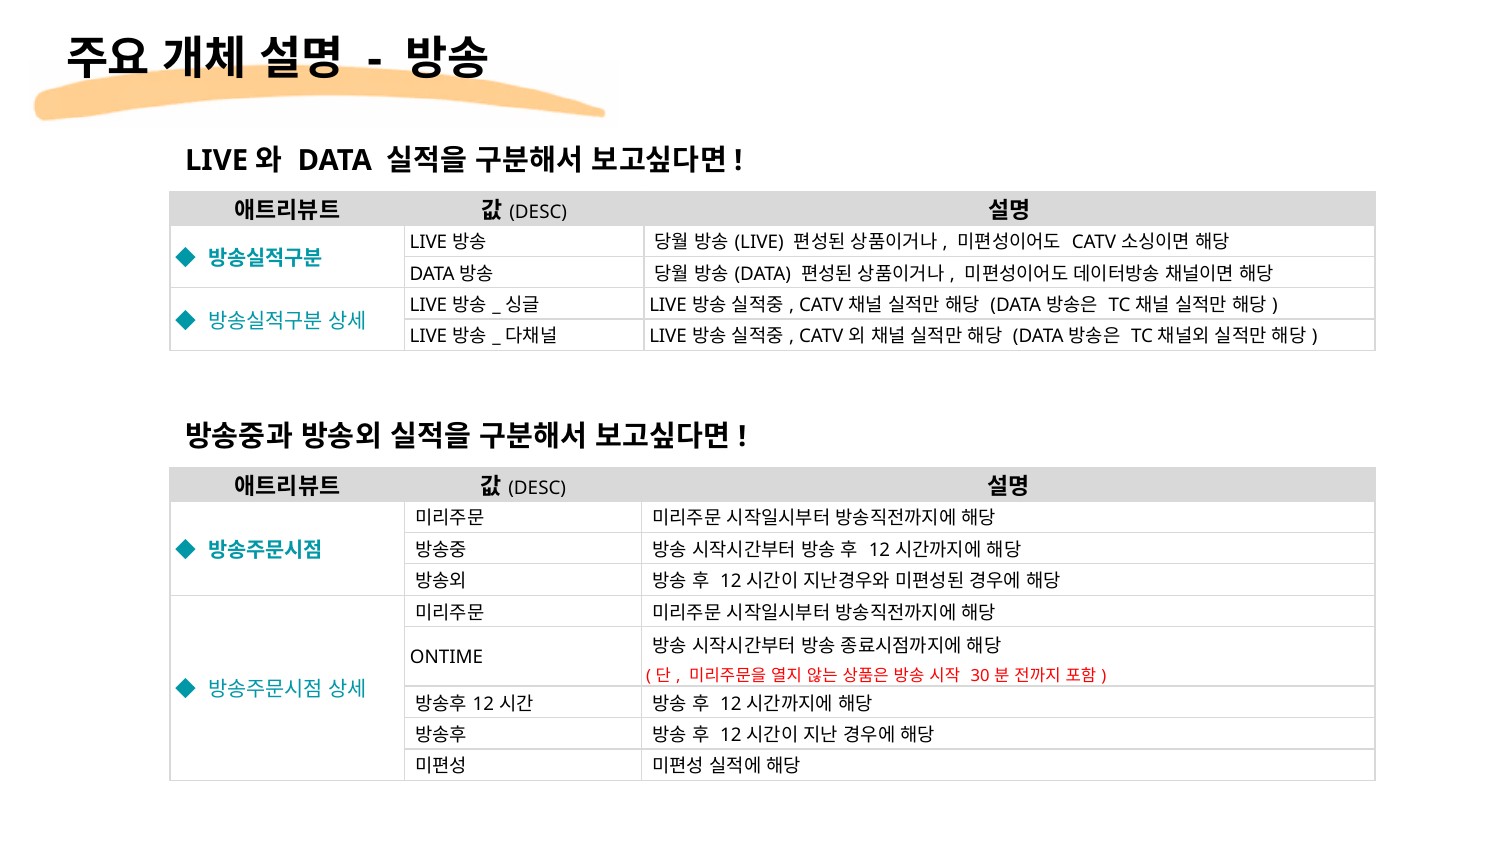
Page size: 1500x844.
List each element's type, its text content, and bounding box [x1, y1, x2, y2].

table_header 설명 [645, 192, 1374, 224]
picture [28, 60, 619, 128]
table_cell 방송외 [405, 564, 641, 595]
table_cell 방송 후 12시간이 지난 경우에 해당 [642, 718, 1374, 748]
table_cell LIVE방송_싱글 [405, 288, 643, 318]
table_cell 당월 방송(LIVE) 편성된 상품이거나, 미편성이어도 CATV소싱이면 해당 [645, 226, 1374, 256]
table_cell 미편성 [405, 750, 641, 780]
table_cell 방송 후 12시간이 지난경우와 미편성된 경우에 해당 [642, 564, 1374, 595]
table_cell LIVE방송 [405, 226, 643, 256]
table_cell LIVE방송 실적중, CATV채널 실적만 해당 (DATA방송은 TC채널 실적만 해당) [645, 288, 1374, 318]
table_cell 미리주문 [405, 502, 641, 532]
table_cell 방송후12시간 [405, 687, 641, 717]
table_cell 방송후 [405, 718, 641, 748]
table_cell 미리주문 시작일시부터 방송직전까지에 해당 [642, 502, 1374, 532]
table_cell ◆ 방송실적구분 상세 [171, 288, 404, 350]
table_cell 미리주문 [405, 596, 641, 626]
table_cell 방송 시작시간부터 방송 후 12시간까지에 해당 [642, 533, 1374, 563]
table_cell 방송중 [405, 533, 641, 563]
text_box 방송중과 방송외 실적을 구분해서 보고싶다면! [170, 401, 971, 469]
table_header 값(DESC) [405, 469, 641, 500]
table_header 값(DESC) [405, 193, 643, 224]
table_cell 방송 시작시간부터 방송 종료시점까지에 해당 (단, 미리주문을 열지 않는 상품은 방송 시작 30분 전까지 포함) [642, 627, 1374, 685]
table_cell DATA방송 [405, 257, 643, 287]
table_header 애트리뷰트 [171, 469, 404, 500]
table_cell 미리주문 시작일시부터 방송직전까지에 해당 [642, 596, 1374, 626]
table_cell LIVE방송 실적중, CATV외 채널 실적만 해당 (DATA방송은 TC채널외 실적만 해당) [645, 320, 1374, 350]
table_cell ◆ 방송실적구분 [171, 226, 404, 287]
table_cell ONTIME [405, 627, 641, 685]
table_cell 당월 방송(DATA) 편성된 상품이거나, 미편성이어도 데이터방송 채널이면 해당 [645, 257, 1374, 287]
text_box 주요 개체 설명 - 방송 [51, 13, 628, 108]
table_header 설명 [642, 468, 1374, 500]
table_cell 방송 후 12시간까지에 해당 [642, 687, 1374, 717]
table_cell ◆ 방송주문시점 [171, 502, 404, 595]
table_cell 미편성 실적에 해당 [642, 750, 1374, 780]
table_cell LIVE방송_다채널 [405, 320, 643, 350]
table_cell ◆ 방송주문시점 상세 [171, 596, 404, 780]
text_box LIVE와 DATA 실적을 구분해서 보고싶다면! [170, 125, 971, 193]
table_header 애트리뷰트 [171, 193, 404, 224]
